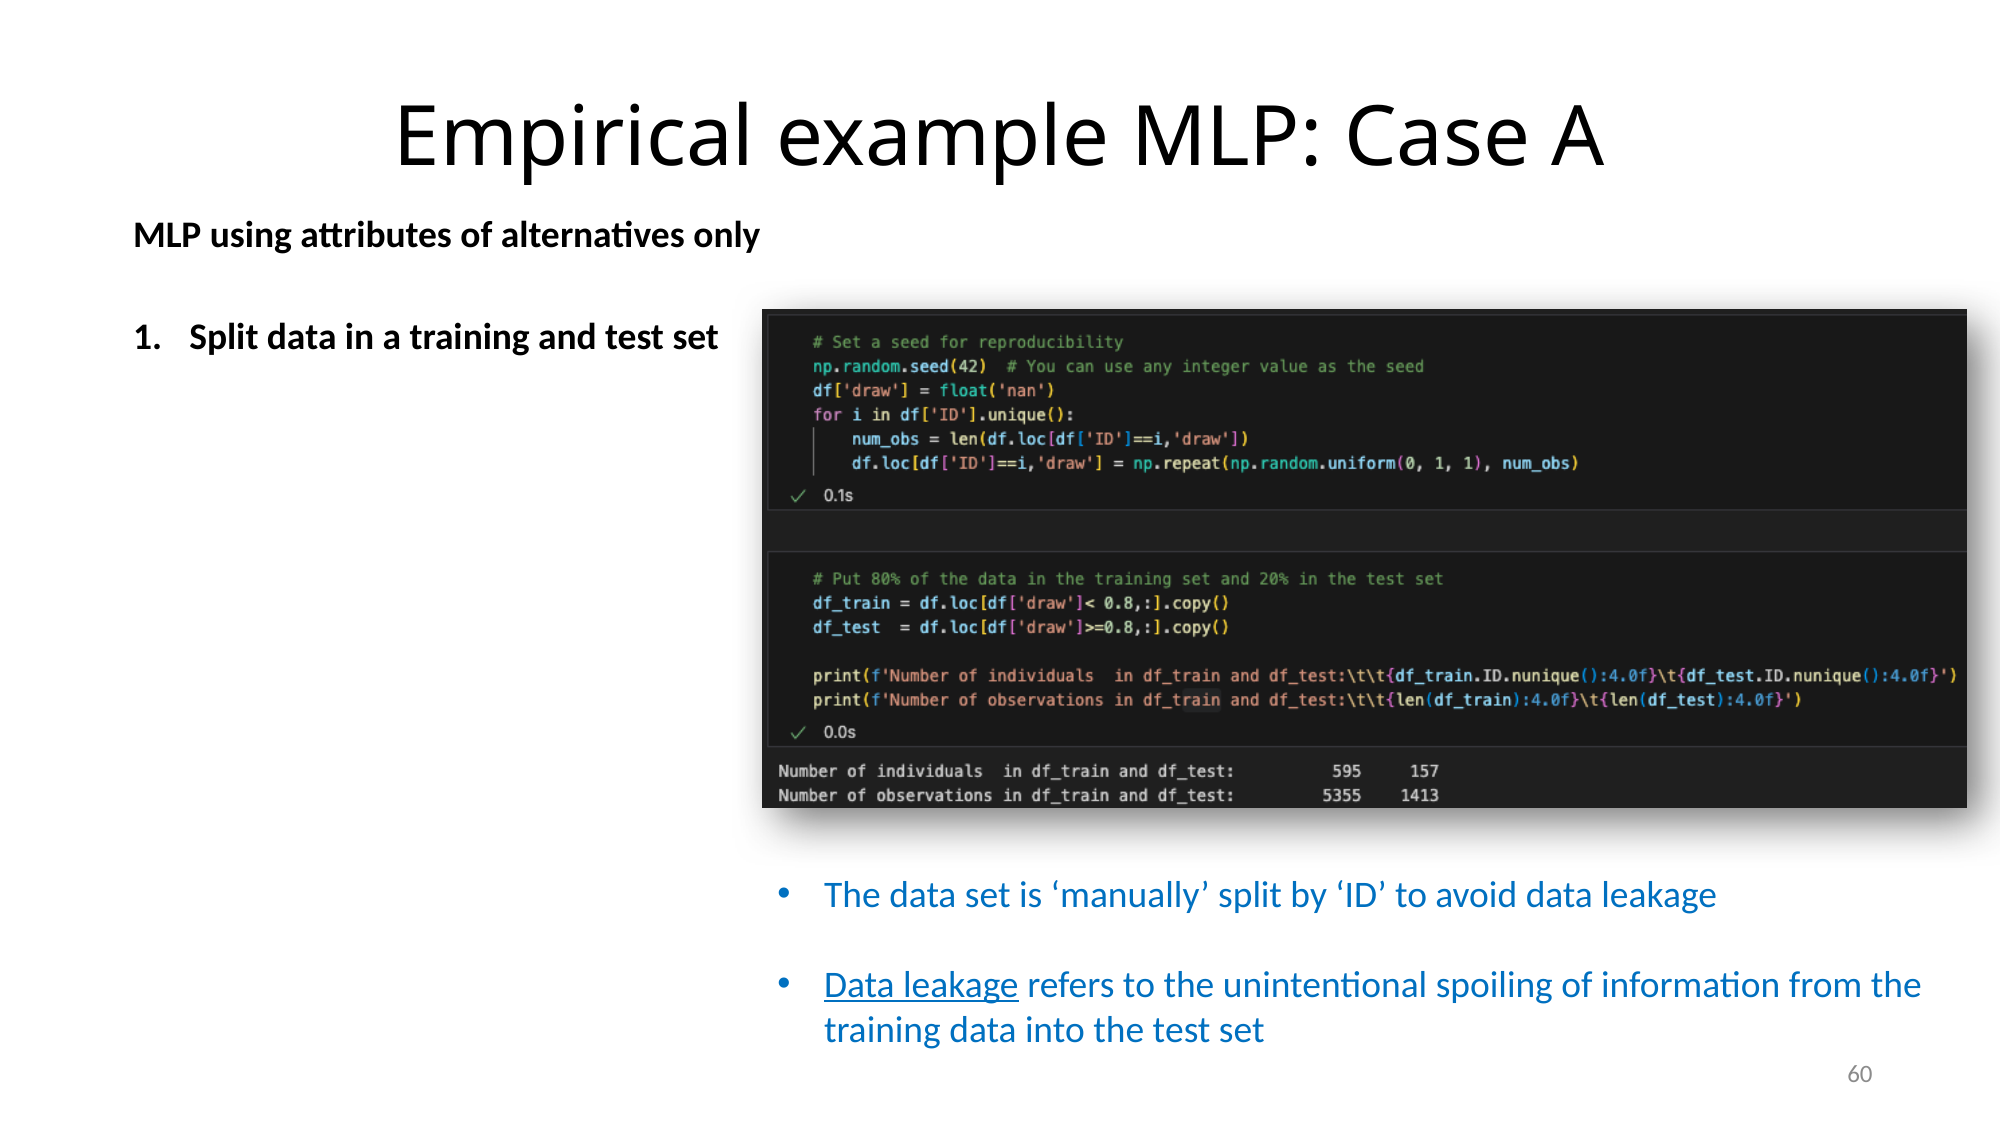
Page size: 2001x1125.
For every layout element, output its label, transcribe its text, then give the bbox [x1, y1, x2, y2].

picture [762, 309, 1967, 808]
text_box The data set is ‘manually’ split by ‘ID’ to avoid data leakage Data leakage refers to the unintentional spoiling of information from the training data into the test set [762, 862, 1967, 1103]
list MLP using attributes of alternatives only Split data in a training and test set [118, 208, 1796, 1094]
title Empirical example MLP: Case A [324, 45, 1675, 233]
